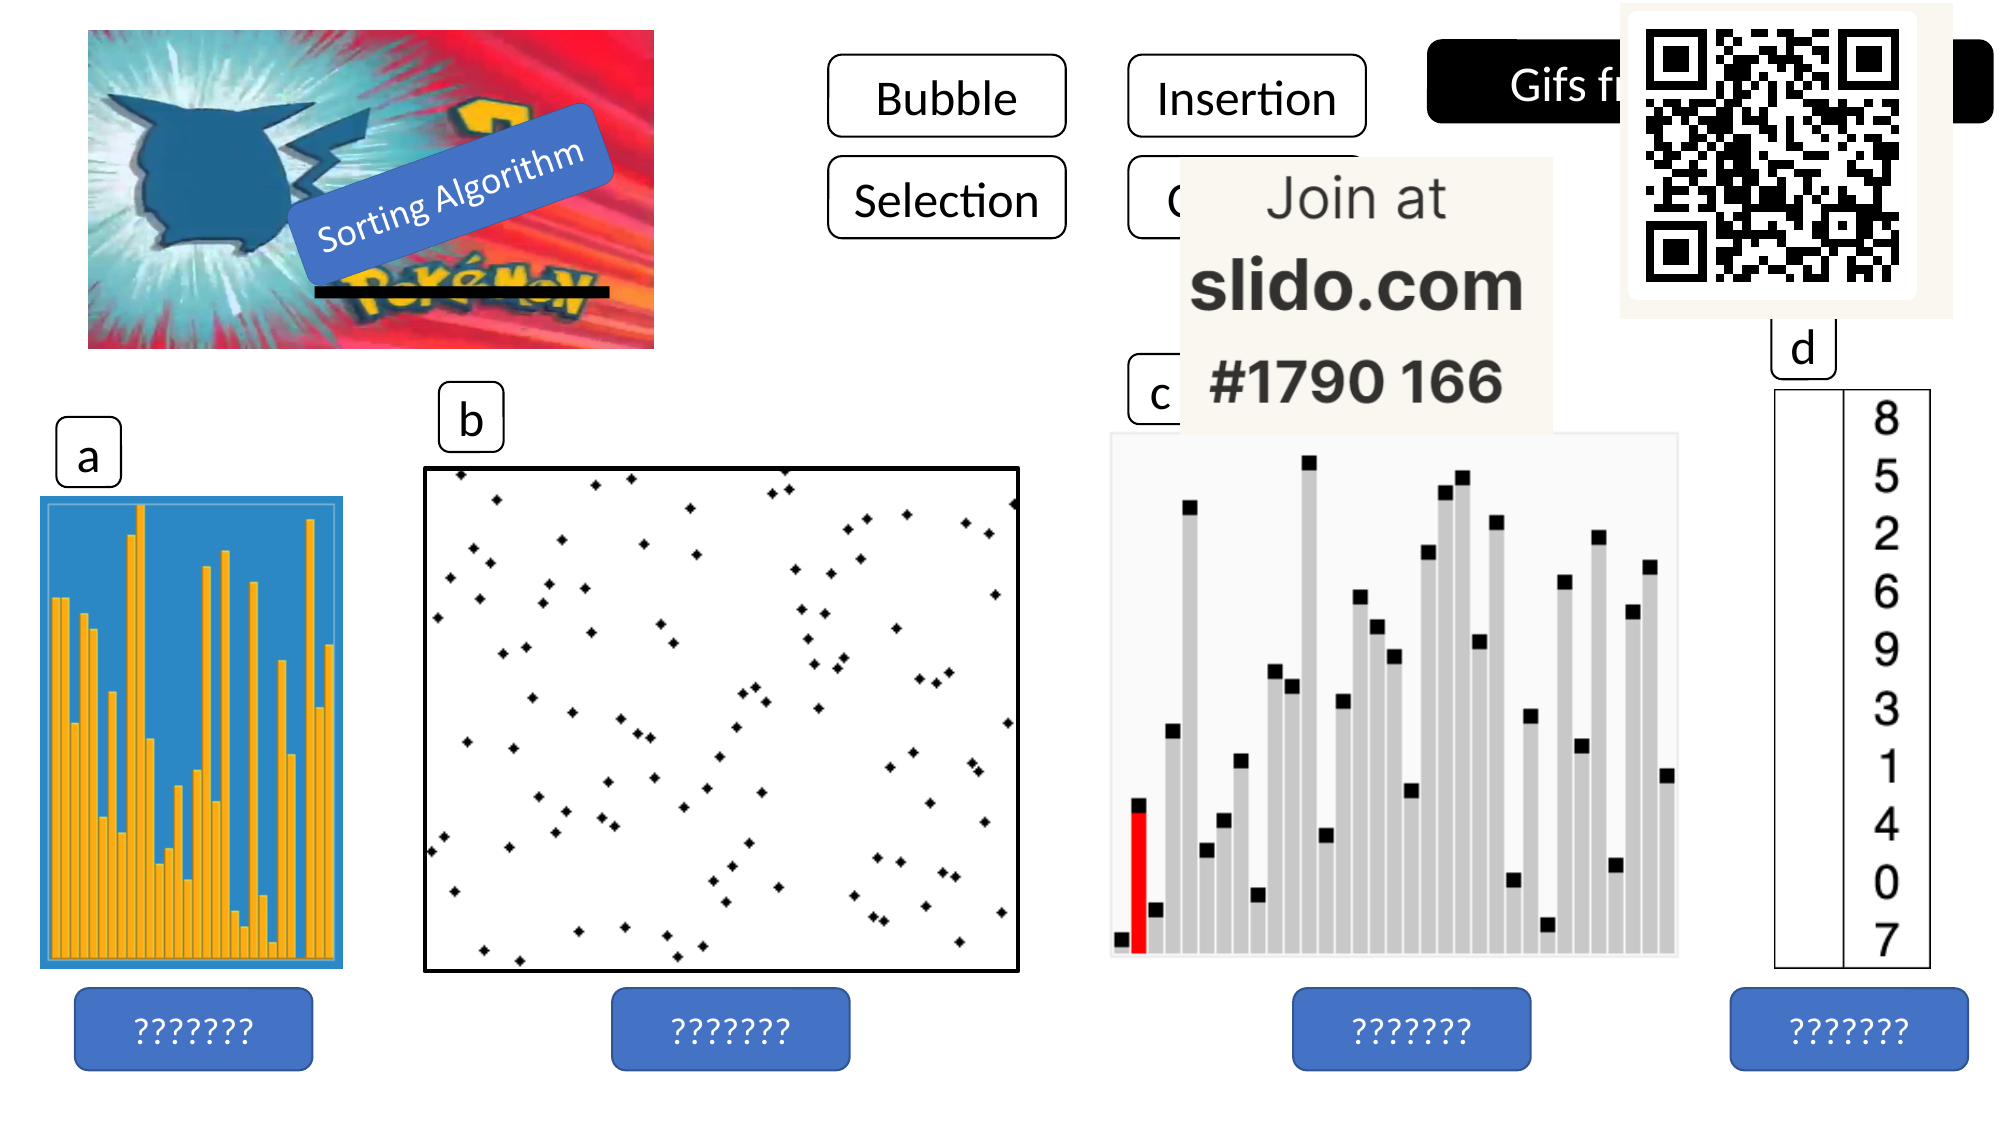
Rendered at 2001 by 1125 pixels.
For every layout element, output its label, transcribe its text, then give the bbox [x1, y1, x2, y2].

text_box Insertion [1127, 53, 1367, 138]
text_box Selection [827, 155, 1067, 240]
text_box ??????? [73, 987, 314, 1072]
text_box a [55, 415, 123, 489]
text_box c [1127, 352, 1180, 422]
text_box Cocktail [1127, 155, 1360, 240]
text_box ??????? [611, 987, 851, 1072]
text_box b [437, 380, 505, 454]
text_box d [1770, 319, 1837, 381]
picture [1620, 3, 1953, 319]
picture [40, 496, 343, 969]
text_box ??????? [1729, 987, 1970, 1072]
picture [427, 470, 1016, 969]
text_box Gifs from Wikipedia [1953, 39, 1994, 124]
picture [1774, 389, 1931, 969]
picture [1100, 157, 1690, 969]
text_box ??????? [1292, 987, 1532, 1072]
picture [88, 30, 654, 349]
text_box Bubble [827, 53, 1067, 138]
text_box Gifs from Wikipedia [1426, 39, 1620, 124]
